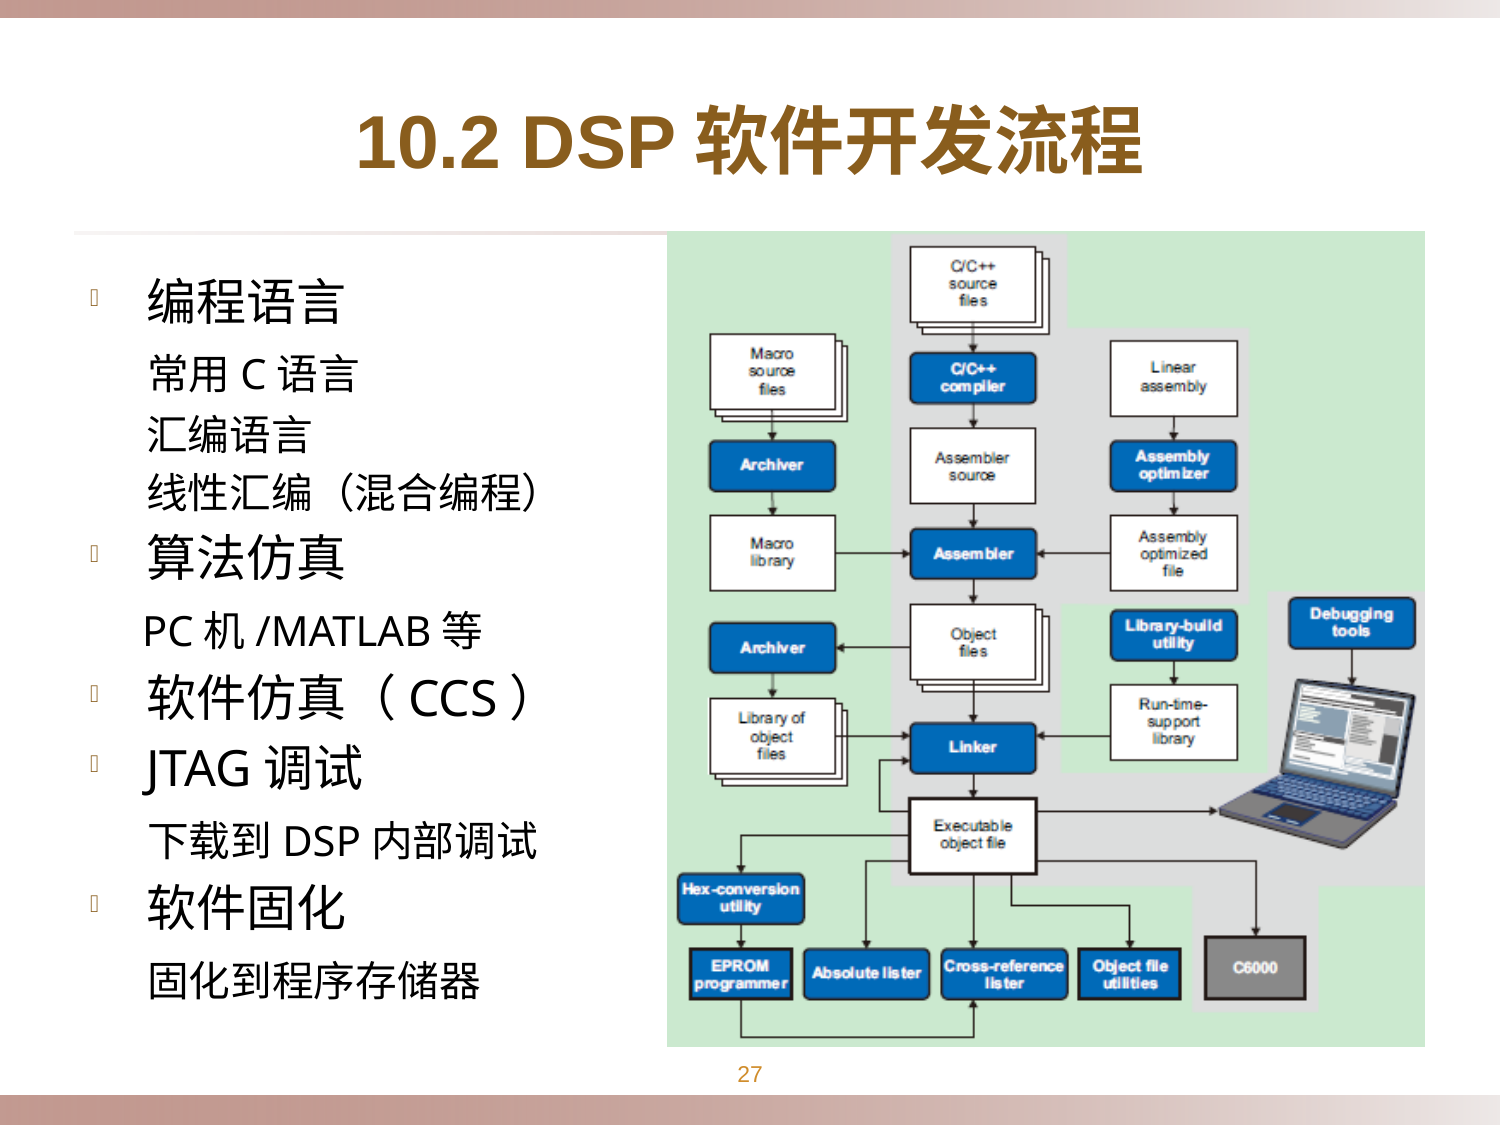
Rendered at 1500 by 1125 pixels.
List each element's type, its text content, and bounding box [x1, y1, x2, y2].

slide_number 27 [675, 1050, 825, 1097]
list 编程语言 常用C语言 汇编语言 线性汇编（混合编程） 算法仿真 PC机/MATLAB等 软件仿真（CCS） JTAG调试 下载到DSP内部调试 软件固化 固化到程序存储器 [75, 262, 656, 1032]
picture [666, 231, 1425, 1048]
title 10.2 DSP软件开发流程 [75, 45, 1425, 233]
